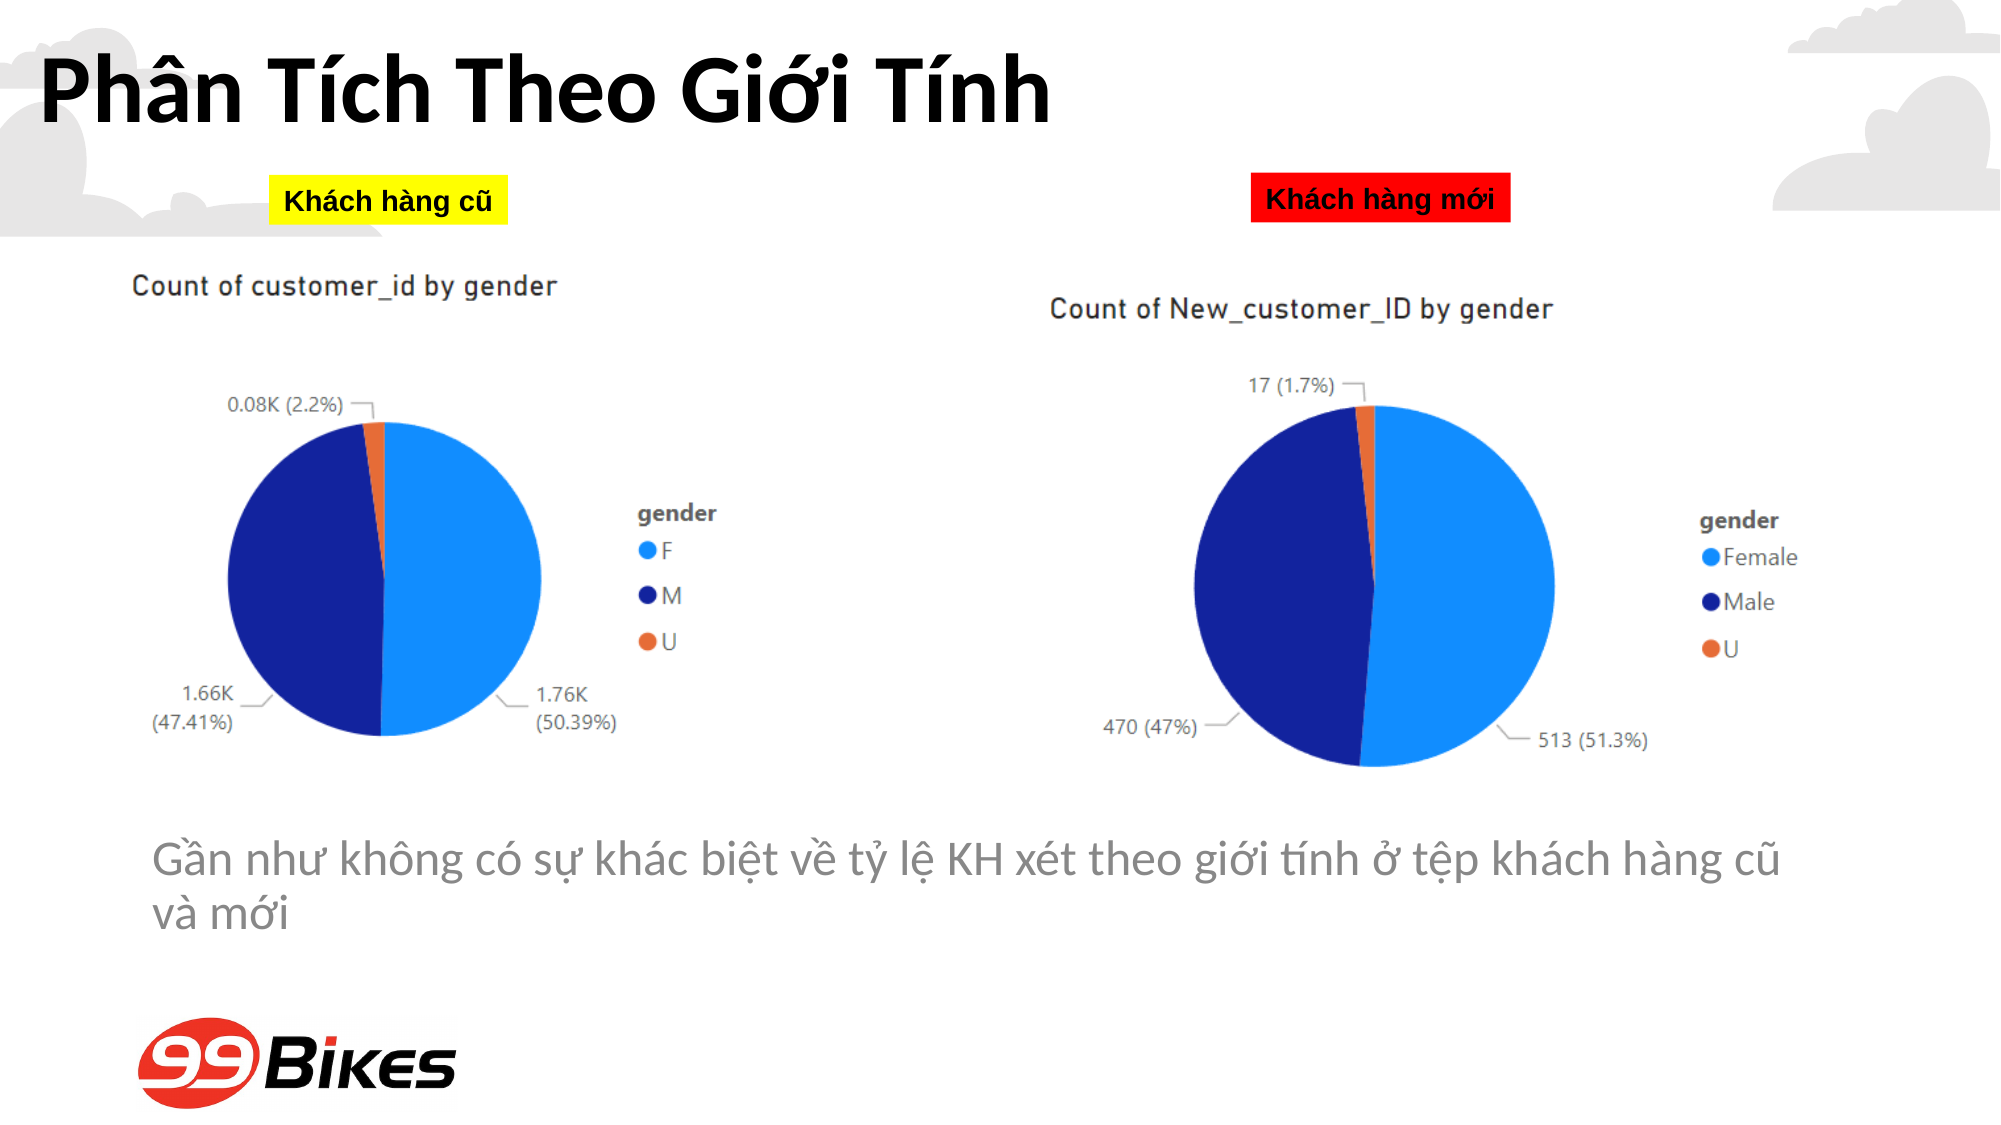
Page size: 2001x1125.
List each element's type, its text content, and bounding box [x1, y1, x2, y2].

text_box Khách hàng cũ [269, 174, 508, 225]
picture [136, 1015, 458, 1112]
text_box Khách hàng mới [1250, 172, 1511, 223]
list Gần như không có sự khác biệt về tỷ lệ KH xét theo giới tính ở tệp khách hàng cũ và mới [137, 825, 1849, 985]
picture [114, 268, 755, 794]
picture [1049, 287, 1813, 775]
title Phân Tích Theo Giới Tính [24, 12, 2000, 152]
